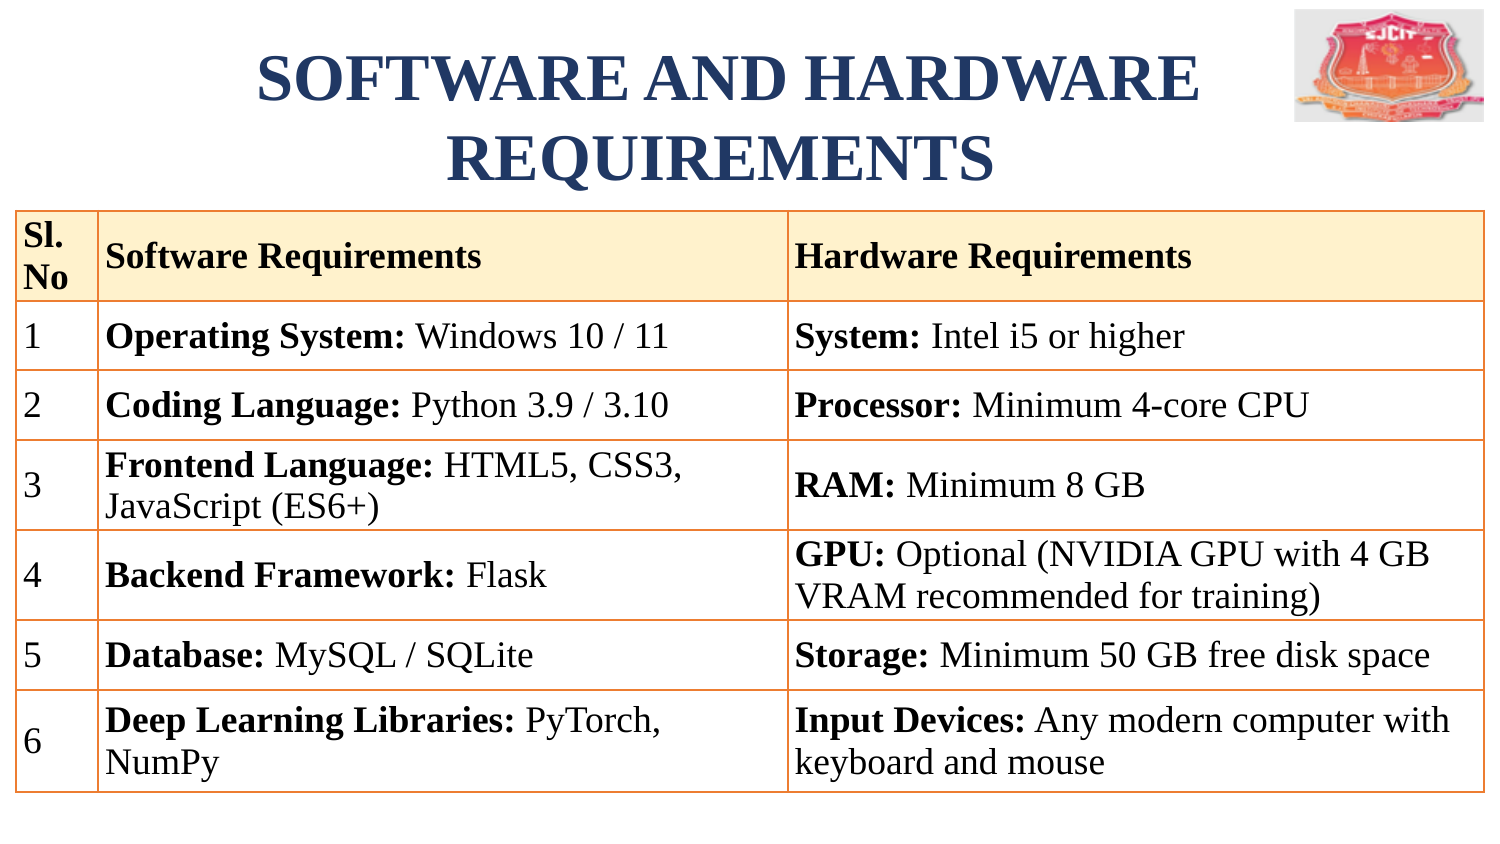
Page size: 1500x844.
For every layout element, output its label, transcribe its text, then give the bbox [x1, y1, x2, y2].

table_cell 6 [17, 691, 97, 791]
table_cell RAM: Minimum 8 GB [789, 441, 1483, 529]
table_cell 2 [17, 371, 97, 439]
table_cell Frontend Language: HTML5, CSS3, JavaScript (ES6+) [99, 441, 787, 529]
table_cell 5 [17, 621, 97, 689]
table_cell Deep Learning Libraries: PyTorch, NumPy [99, 691, 787, 791]
table_cell Processor: Minimum 4-core CPU [789, 371, 1483, 439]
table_header Hardware Requirements [789, 212, 1483, 300]
table_cell GPU: Optional (NVIDIA GPU with 4 GB VRAM recommended for training) [789, 531, 1483, 619]
table_header Sl. No [17, 212, 97, 300]
table_cell System: Intel i5 or higher [789, 302, 1483, 369]
table_cell Database: MySQL / SQLite [99, 621, 787, 689]
table_cell Coding Language: Python 3.9 / 3.10 [99, 371, 787, 439]
picture [1294, 9, 1484, 123]
table_cell 3 [17, 441, 97, 529]
table_cell Storage: Minimum 50 GB free disk space [789, 621, 1483, 689]
table_cell 1 [17, 302, 97, 369]
table_cell Operating System: Windows 10 / 11 [99, 302, 787, 369]
table_cell Input Devices: Any modern computer with keyboard and mouse [789, 691, 1483, 791]
table_cell Backend Framework: Flask [99, 531, 787, 619]
table_cell 4 [17, 531, 97, 619]
text_box SOFTWARE AND HARDWARE REQUIREMENTS [42, 26, 1417, 297]
